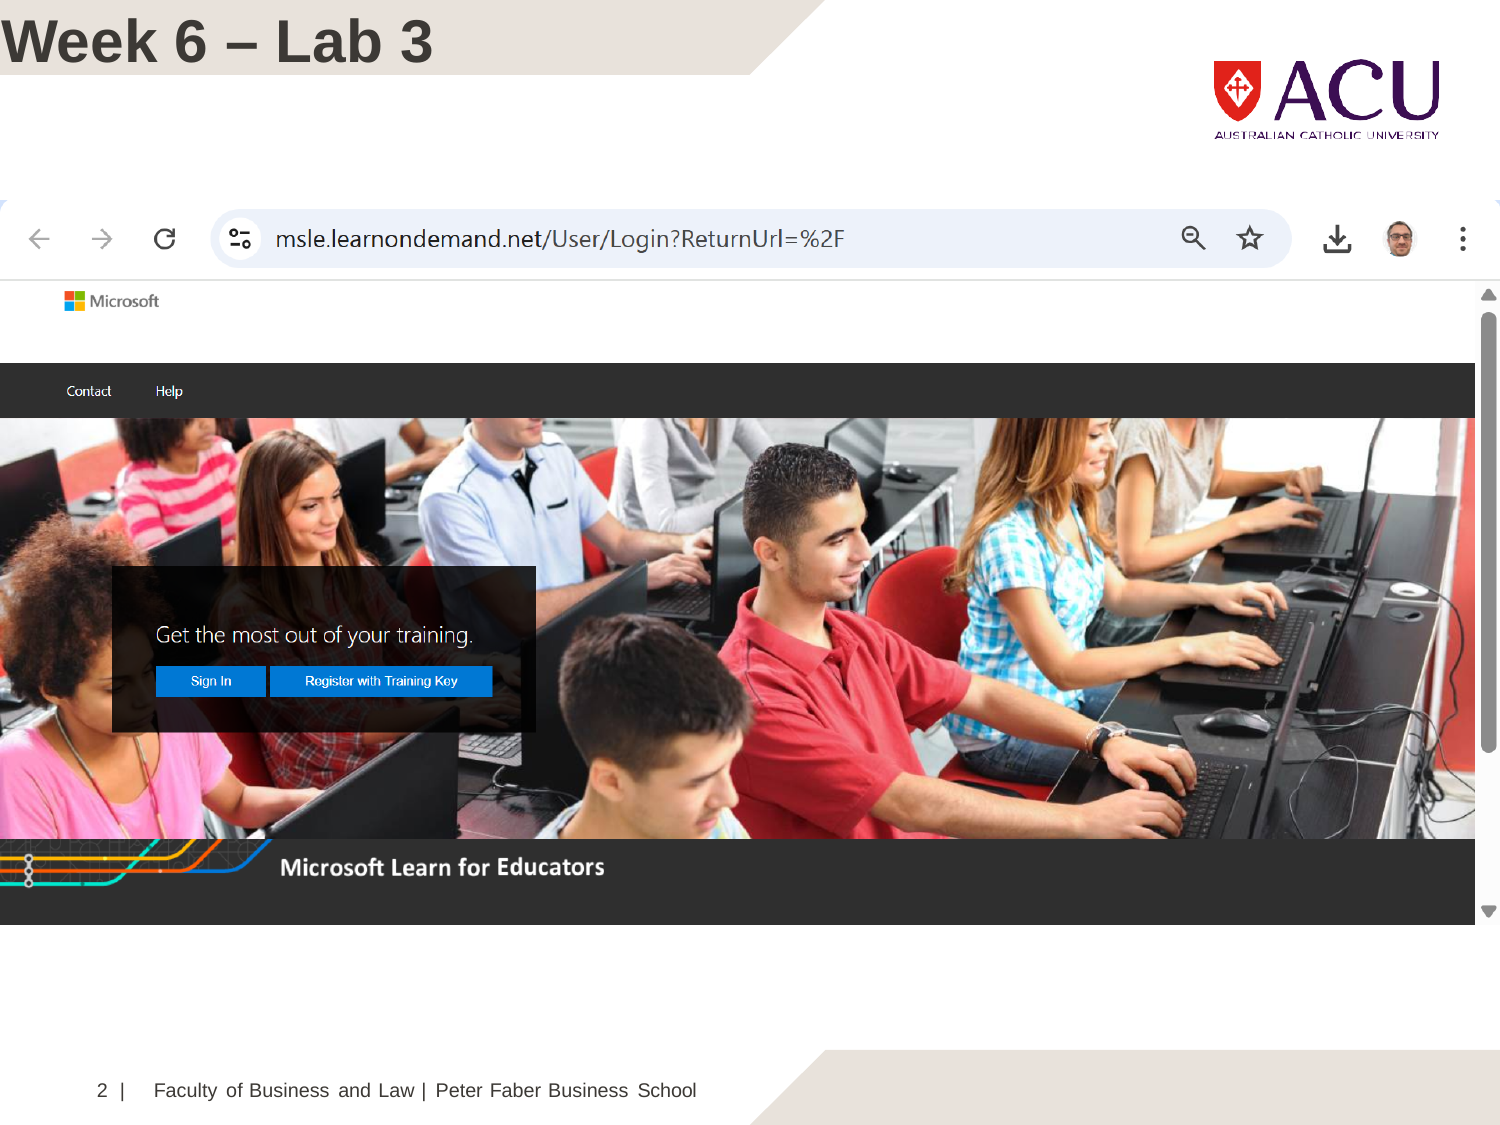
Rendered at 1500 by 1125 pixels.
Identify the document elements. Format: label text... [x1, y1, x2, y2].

text_box 2 | Faculty of Business and Law | Peter Faber Business School [94, 1074, 702, 1102]
picture [0, 199, 1500, 926]
title Week 6 – Lab 3 [0, 0, 863, 191]
picture [1214, 59, 1439, 139]
